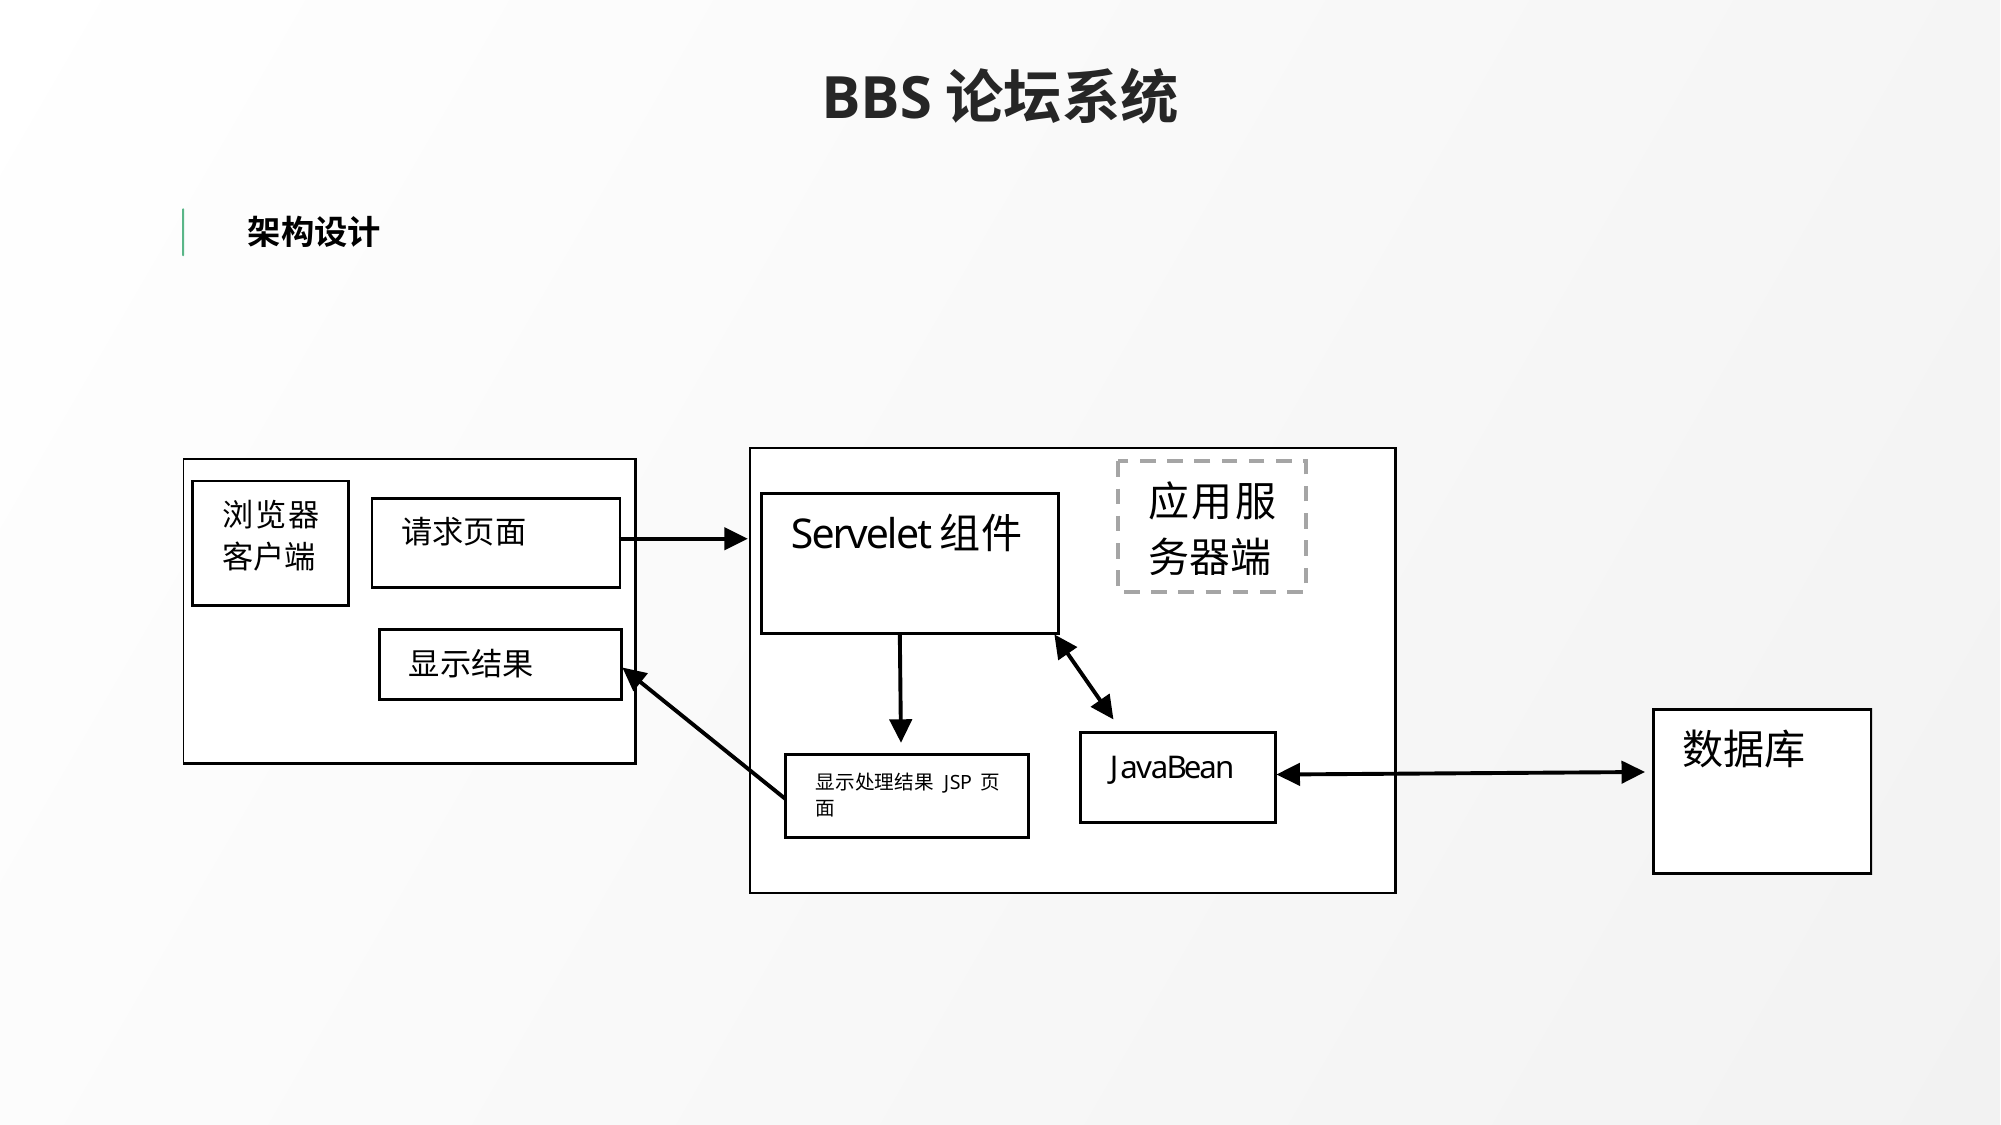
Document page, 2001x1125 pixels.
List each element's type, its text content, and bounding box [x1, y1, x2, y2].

text_box 架构设计 [233, 195, 764, 259]
picture [183, 366, 1873, 894]
text_box BBS论坛系统 [729, 52, 1271, 138]
